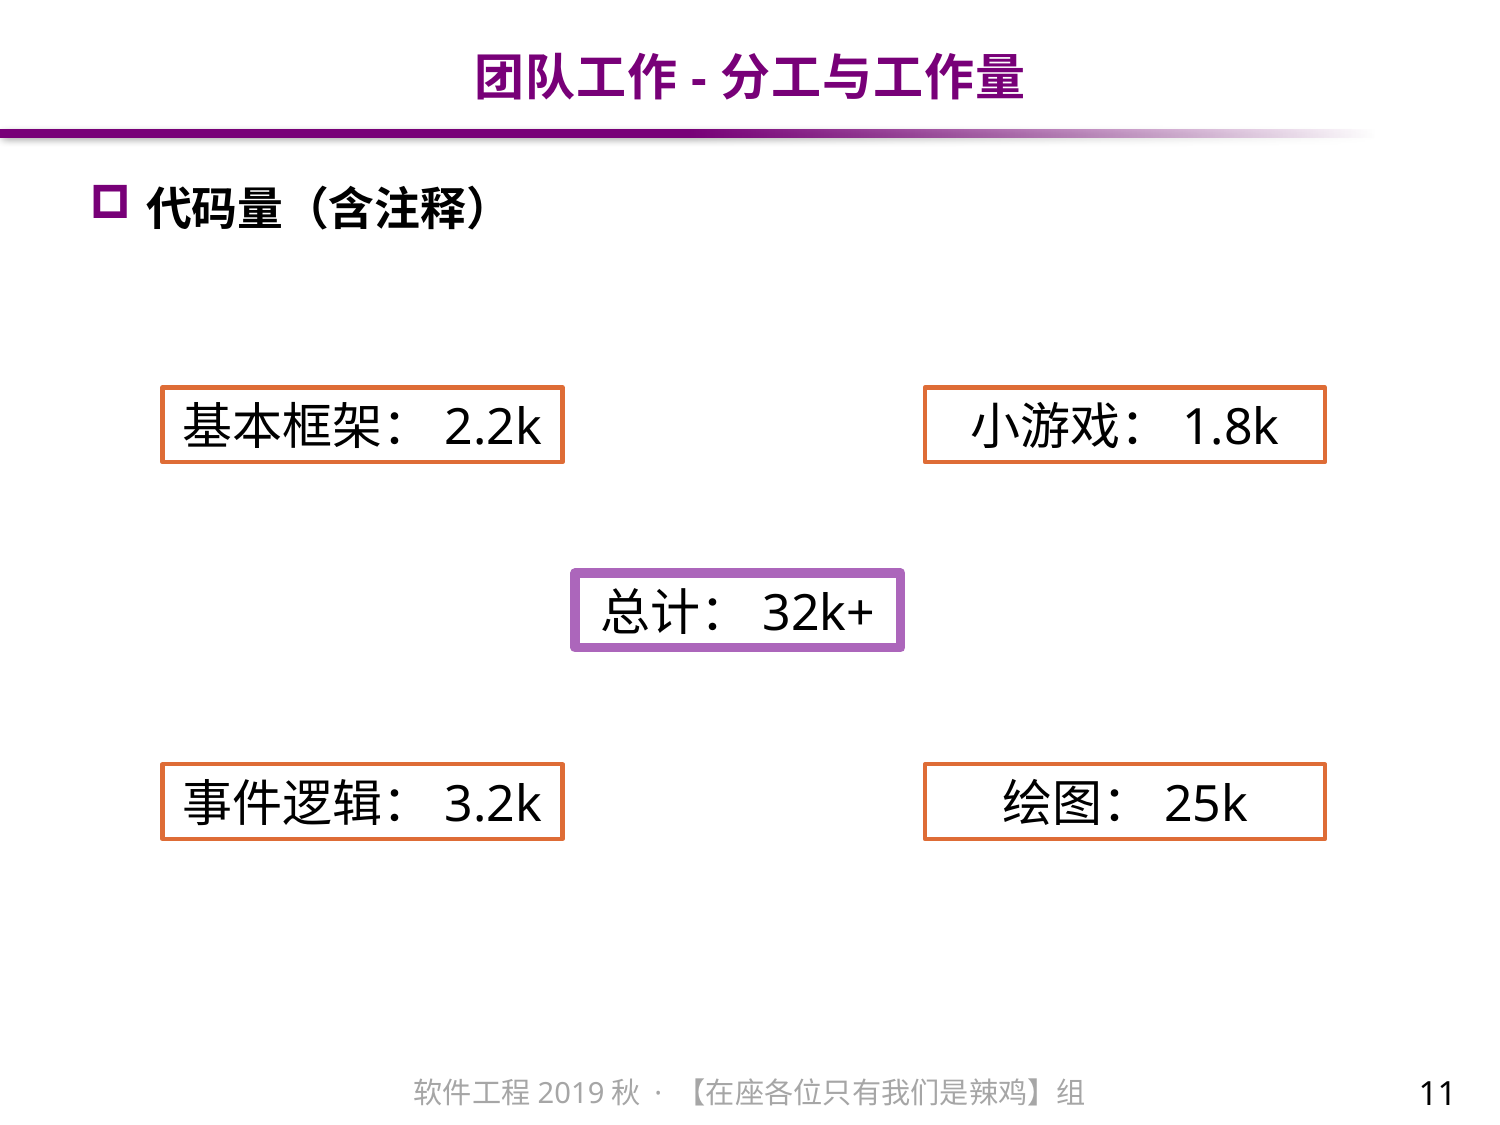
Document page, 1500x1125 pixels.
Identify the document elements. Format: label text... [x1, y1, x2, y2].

text_box 事件逻辑：3.2k [160, 762, 565, 841]
list 代码量（含注释） [75, 172, 1425, 300]
slide_number 11 [1403, 1065, 1500, 1125]
title 团队工作-分工与工作量 [75, 37, 1425, 118]
text_box 绘图：25k [923, 762, 1327, 841]
text_box 小游戏：1.8k [923, 385, 1327, 464]
text_box 总计：32k+ [573, 571, 903, 650]
text_box 基本框架：2.2k [160, 385, 565, 464]
